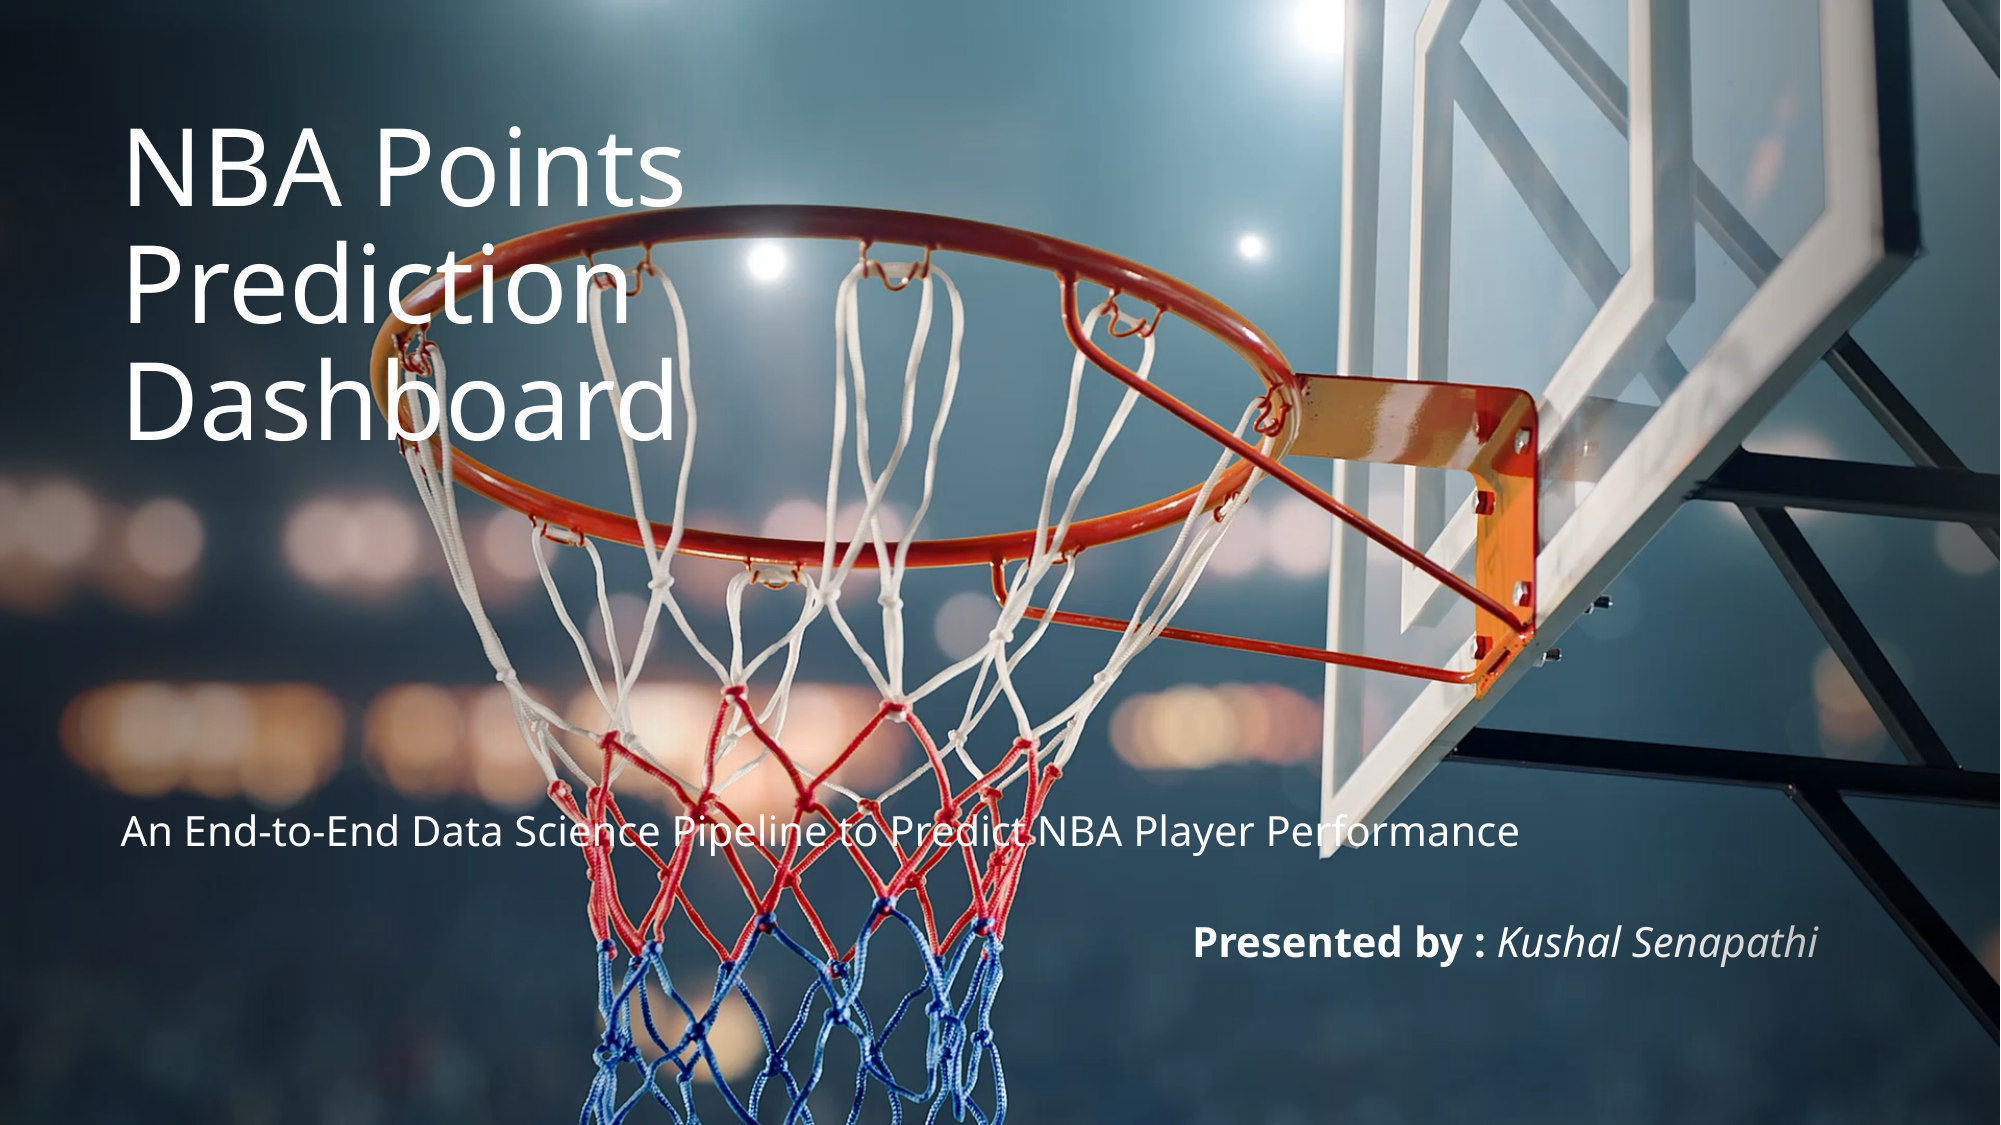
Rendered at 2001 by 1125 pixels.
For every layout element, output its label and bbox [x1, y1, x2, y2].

text_box [0, 0, 2000, 1125]
